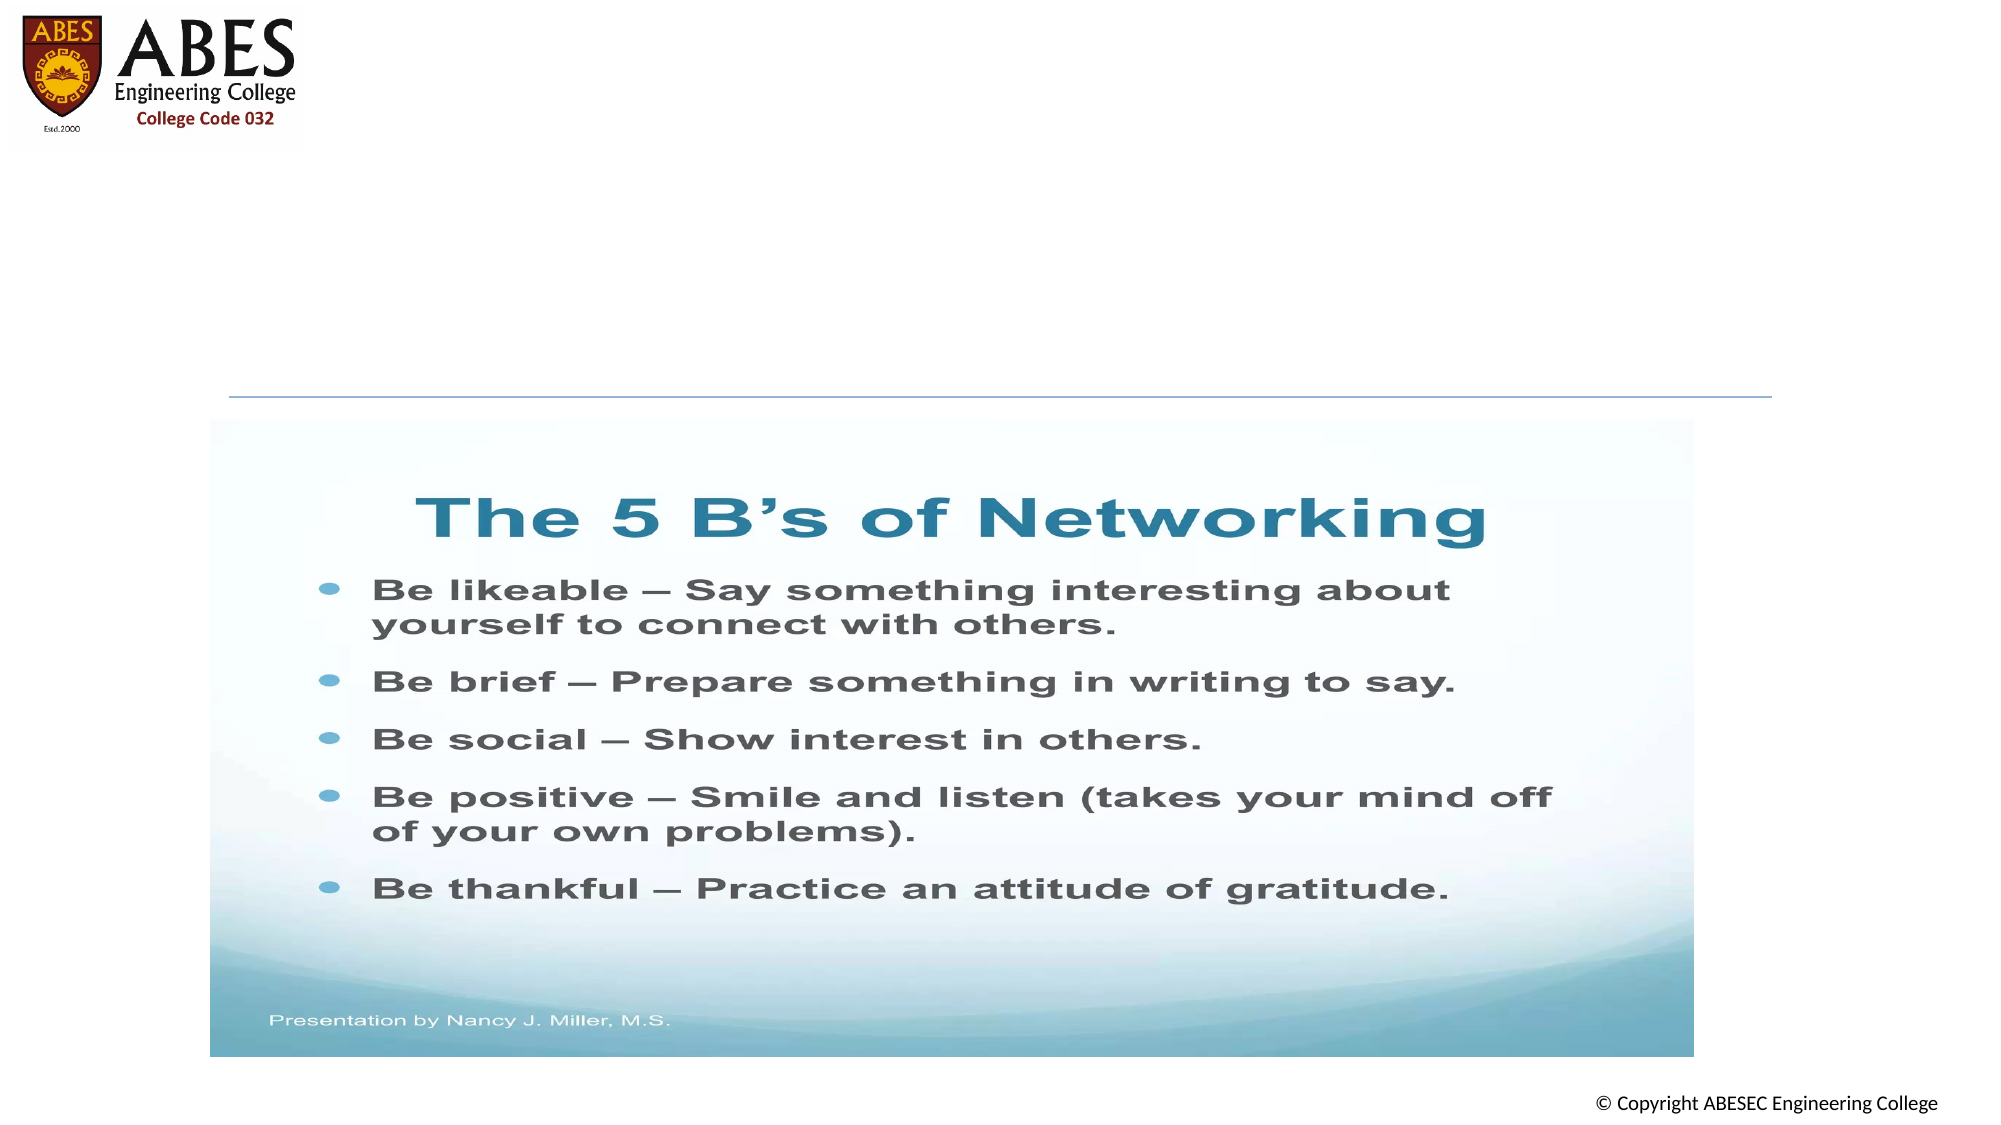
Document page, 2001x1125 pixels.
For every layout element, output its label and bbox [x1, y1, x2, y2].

list [210, 419, 1694, 1057]
picture [7, 5, 304, 151]
